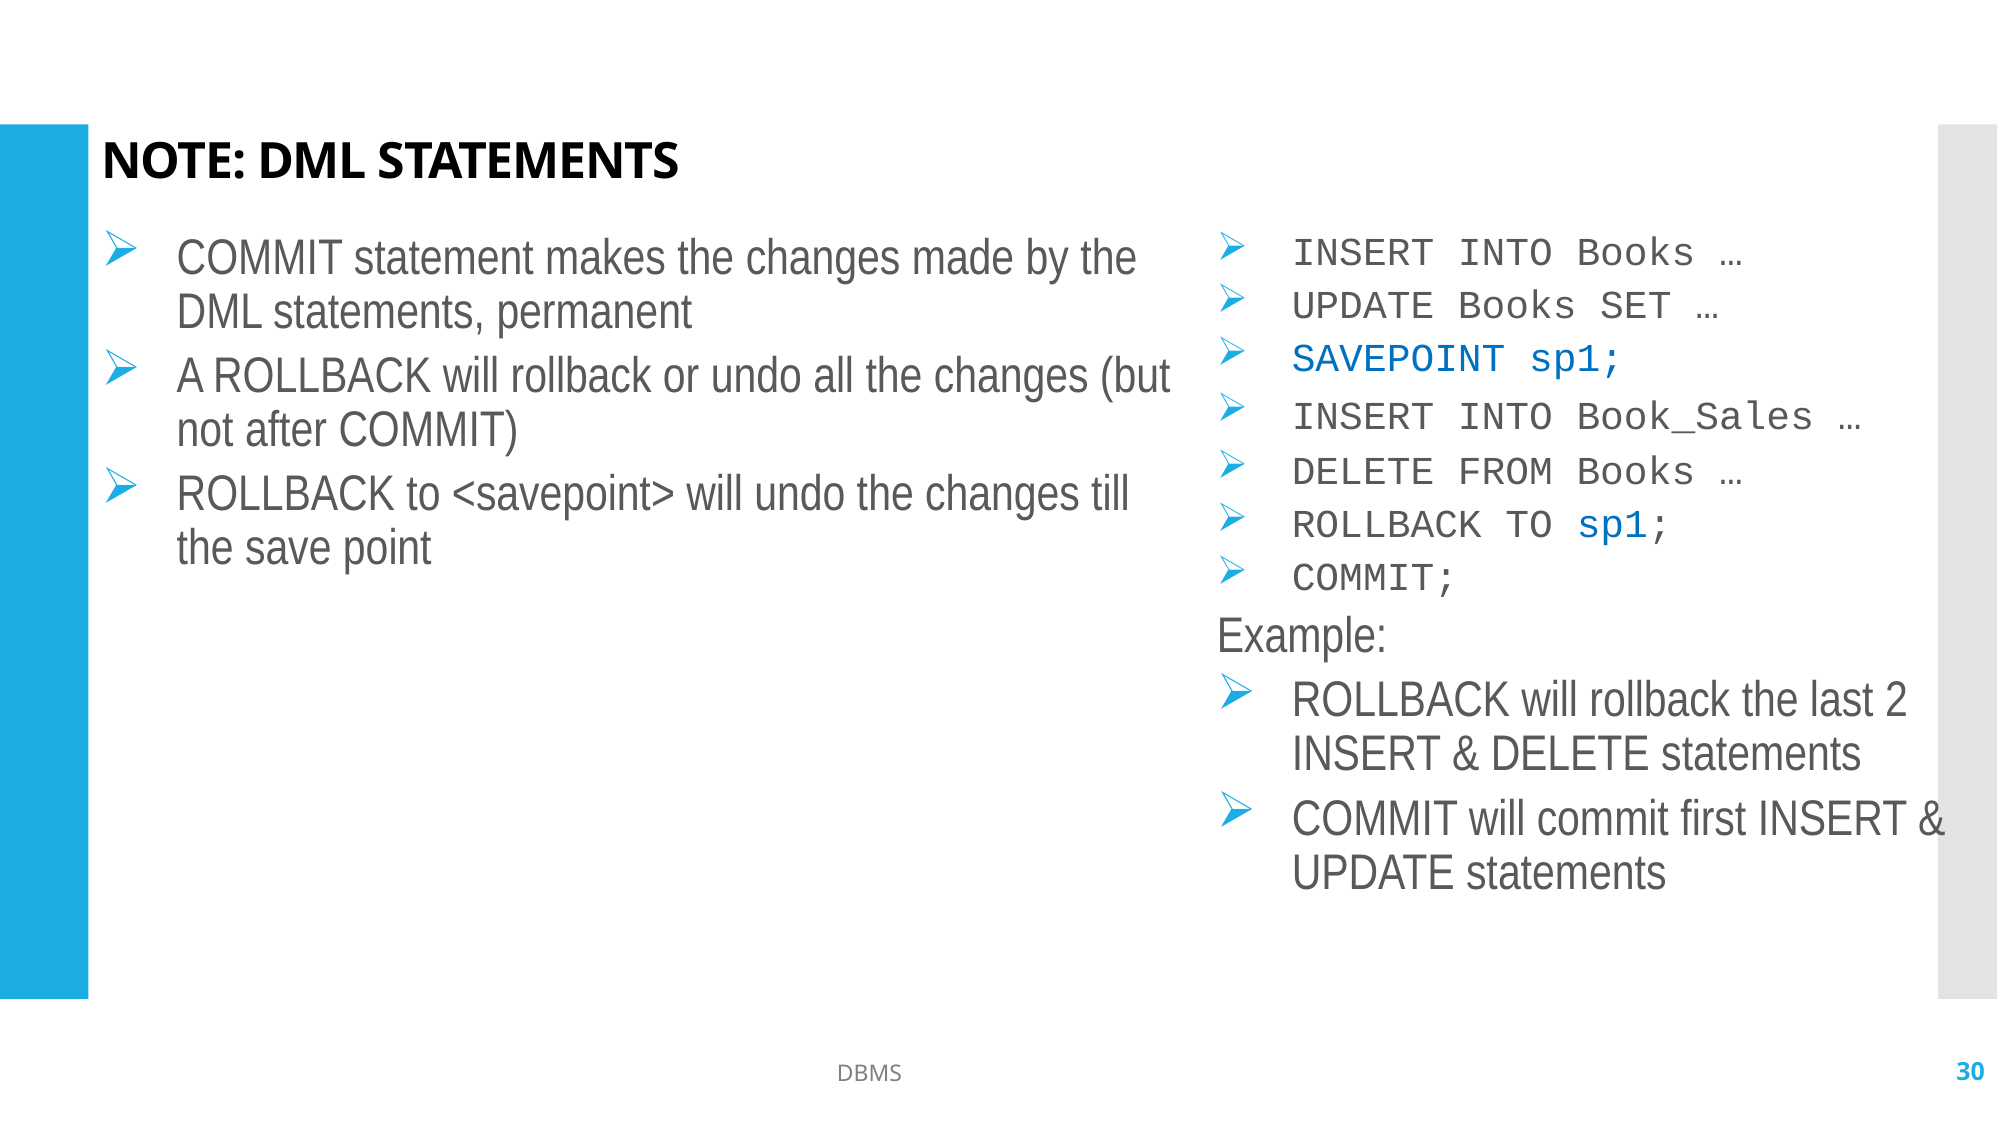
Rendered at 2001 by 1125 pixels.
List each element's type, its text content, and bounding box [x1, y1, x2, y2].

list COMMIT statement makes the changes made by the DML statements, permanent A ROLLBACK will rollback or undo all the changes (but not after COMMIT) ROLLBACK to <savepoint> will undo the changes till the save point [86, 223, 1202, 1025]
title NOTE: DML STATEMENTS [86, 128, 1653, 189]
list INSERT INTO Books … UPDATE Books SET … SAVEPOINT sp1; INSERT INTO Book_Sales … DELETE FROM Books … ROLLBACK TO sp1; COMMIT; Example: ROLLBACK will rollback the last 2 INSERT & DELETE statements COMMIT will commit first INSERT & UPDATE statements [1201, 224, 1962, 1025]
slide_number 30 [1748, 1042, 2000, 1103]
footer DBMS [384, 1042, 1355, 1103]
